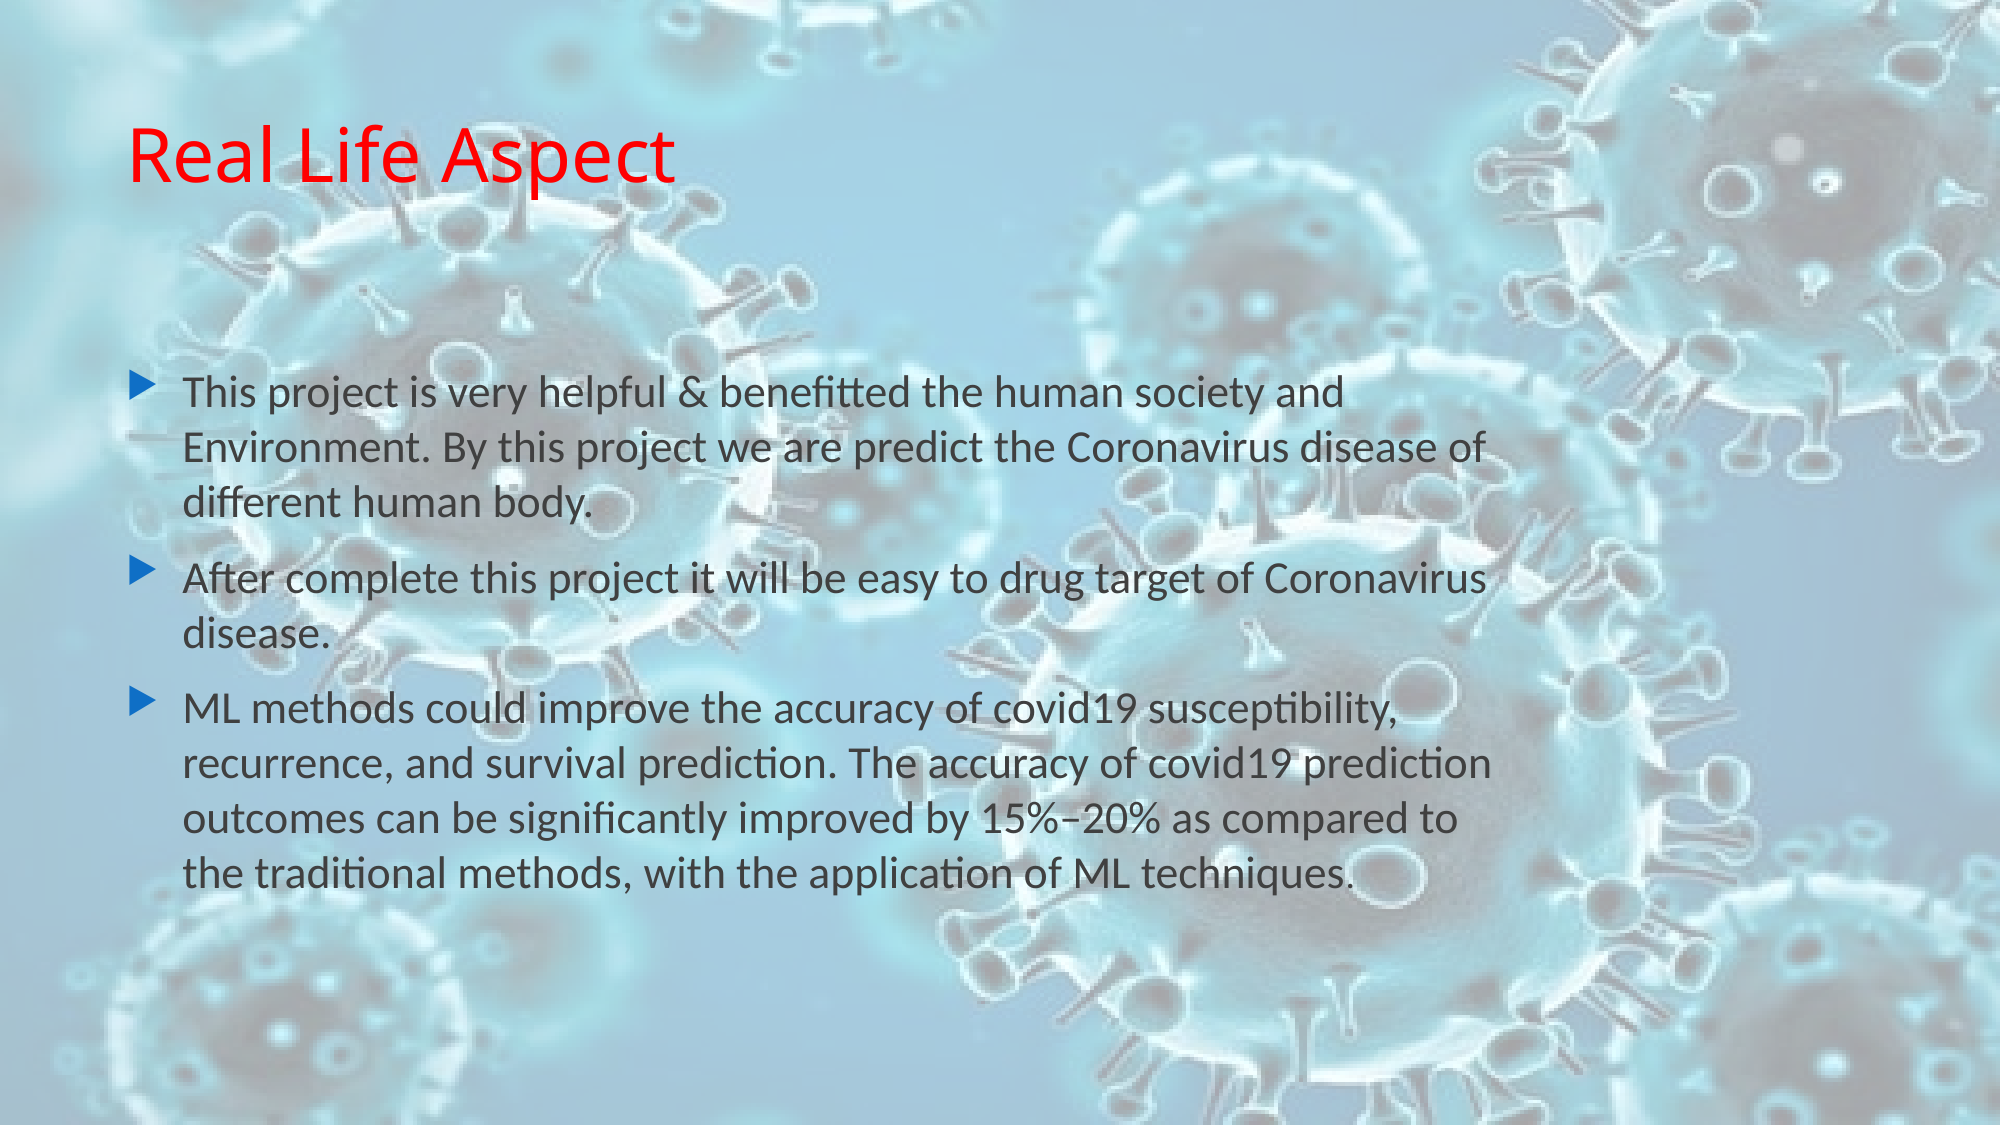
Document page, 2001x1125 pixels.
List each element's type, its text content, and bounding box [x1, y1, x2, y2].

title Real Life Aspect [111, 99, 1522, 317]
list This project is very helpful & benefitted the human society and Environment. By this project we are predict the Coronavirus disease of different human body. After complete this project it will be easy to drug target of Coronavirus disease. ML methods could improve the accuracy of covid19 susceptibility, recurrence, and survival prediction. The accuracy of covid19 prediction outcomes can be significantly improved by 15%–20% as compared to the traditional methods, with the application of ML techniques. [111, 354, 1522, 992]
